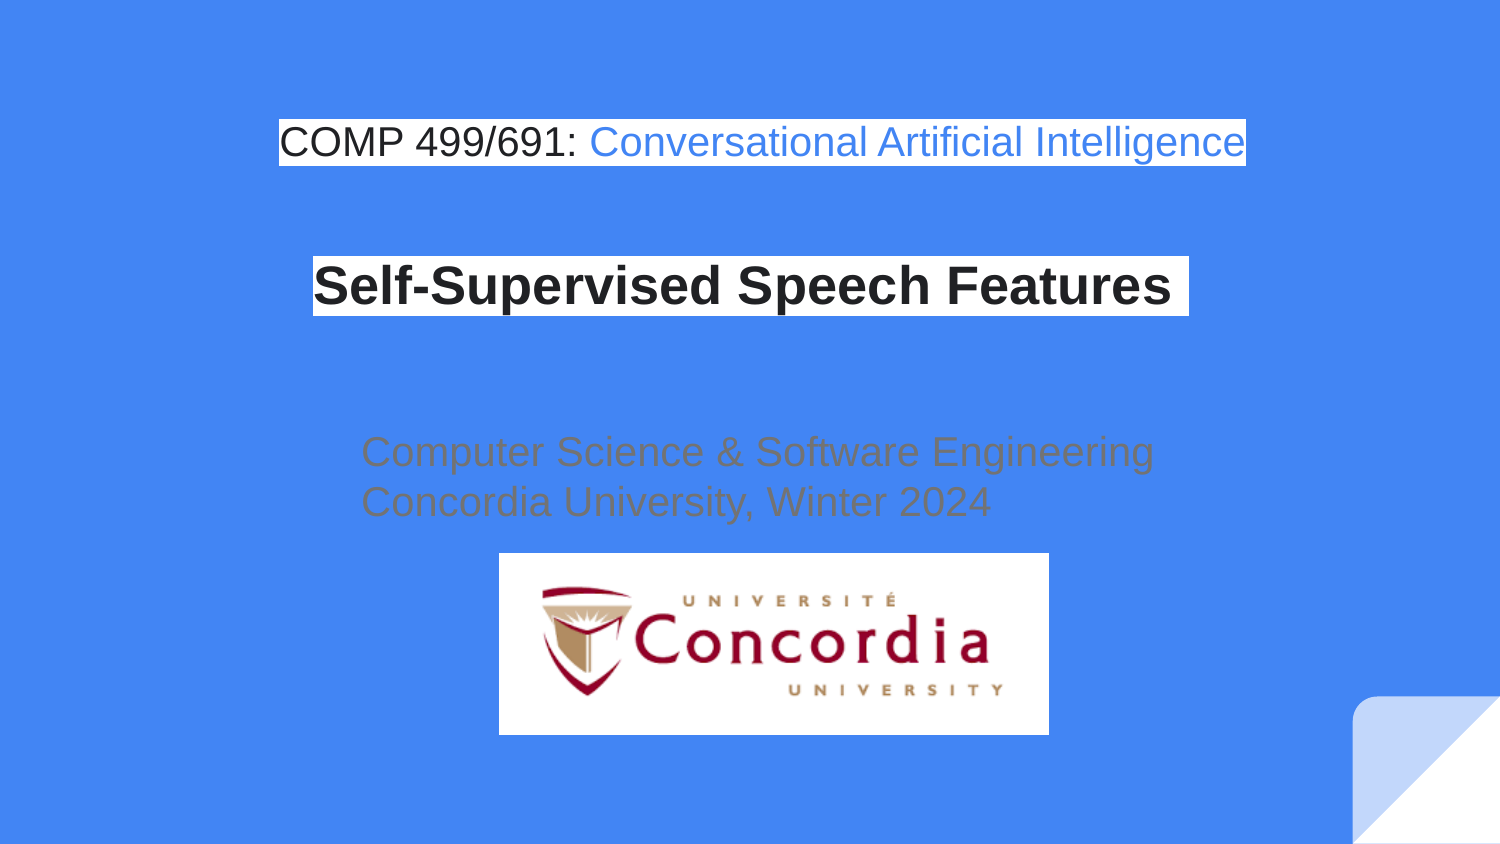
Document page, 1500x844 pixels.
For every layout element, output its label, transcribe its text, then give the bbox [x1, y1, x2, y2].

picture [499, 552, 1049, 736]
text_box The goal is to maximize the entropy of the averaged softmax distribution over the codebook entries across a batch of utterances [494, 552, 1054, 745]
text_box Self-Supervised Speech Features [210, 235, 1292, 331]
text_box Computer Science & Software Engineering Concordia University, Winter 2024 [346, 409, 1256, 540]
text_box COMP 499/691: Conversational Artificial Intelligence [264, 100, 1284, 181]
